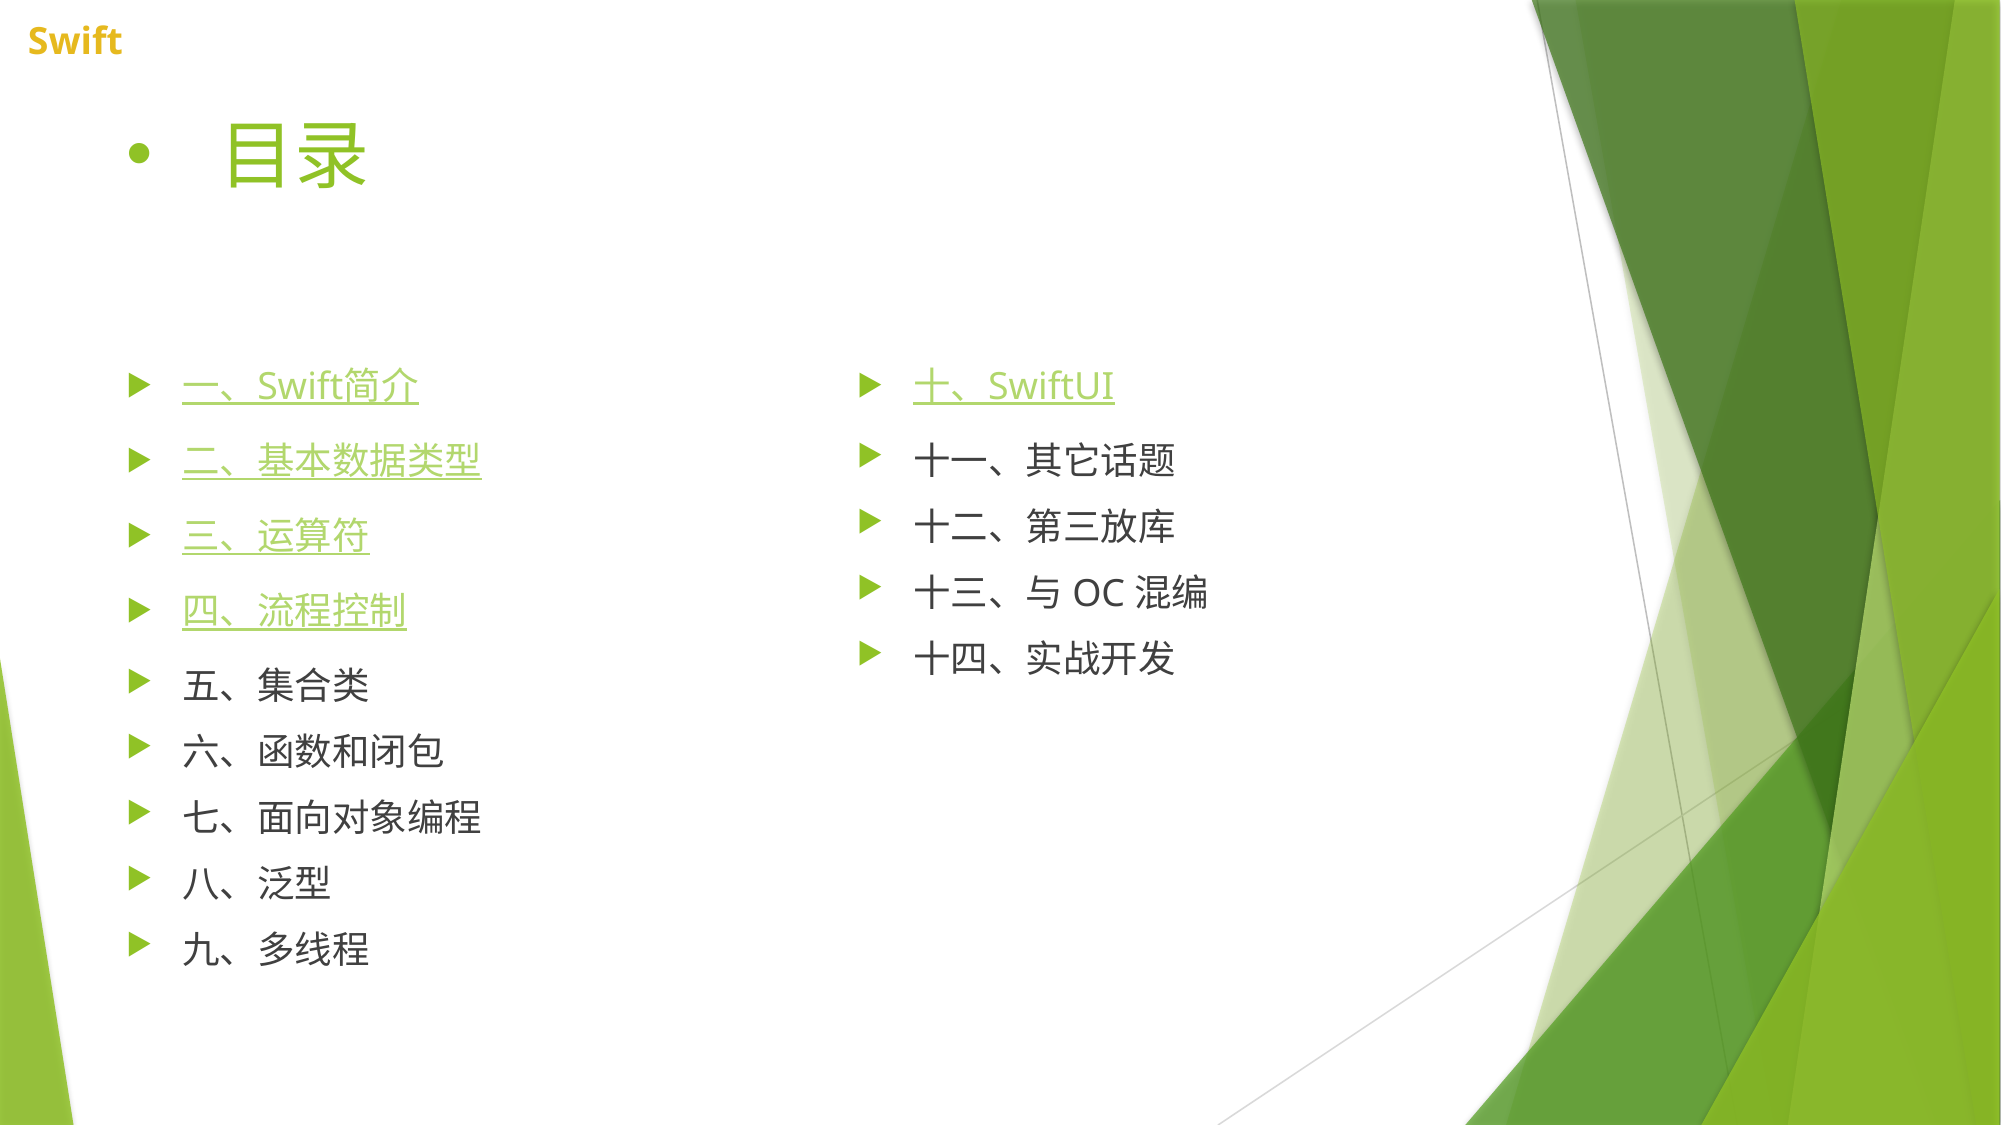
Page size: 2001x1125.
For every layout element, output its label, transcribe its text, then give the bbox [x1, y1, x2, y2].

text_box 十、SwiftUI 十一、其它话题 十二、第三放库 十三、与OC混编 十四、实战开发 [842, 354, 1224, 687]
list 一、Swift简介 二、基本数据类型 三、运算符 四、流程控制 五、集合类 六、函数和闭包 七、面向对象编程 八、泛型 九、多线程 [111, 354, 567, 992]
title 目录 [111, 99, 1522, 210]
